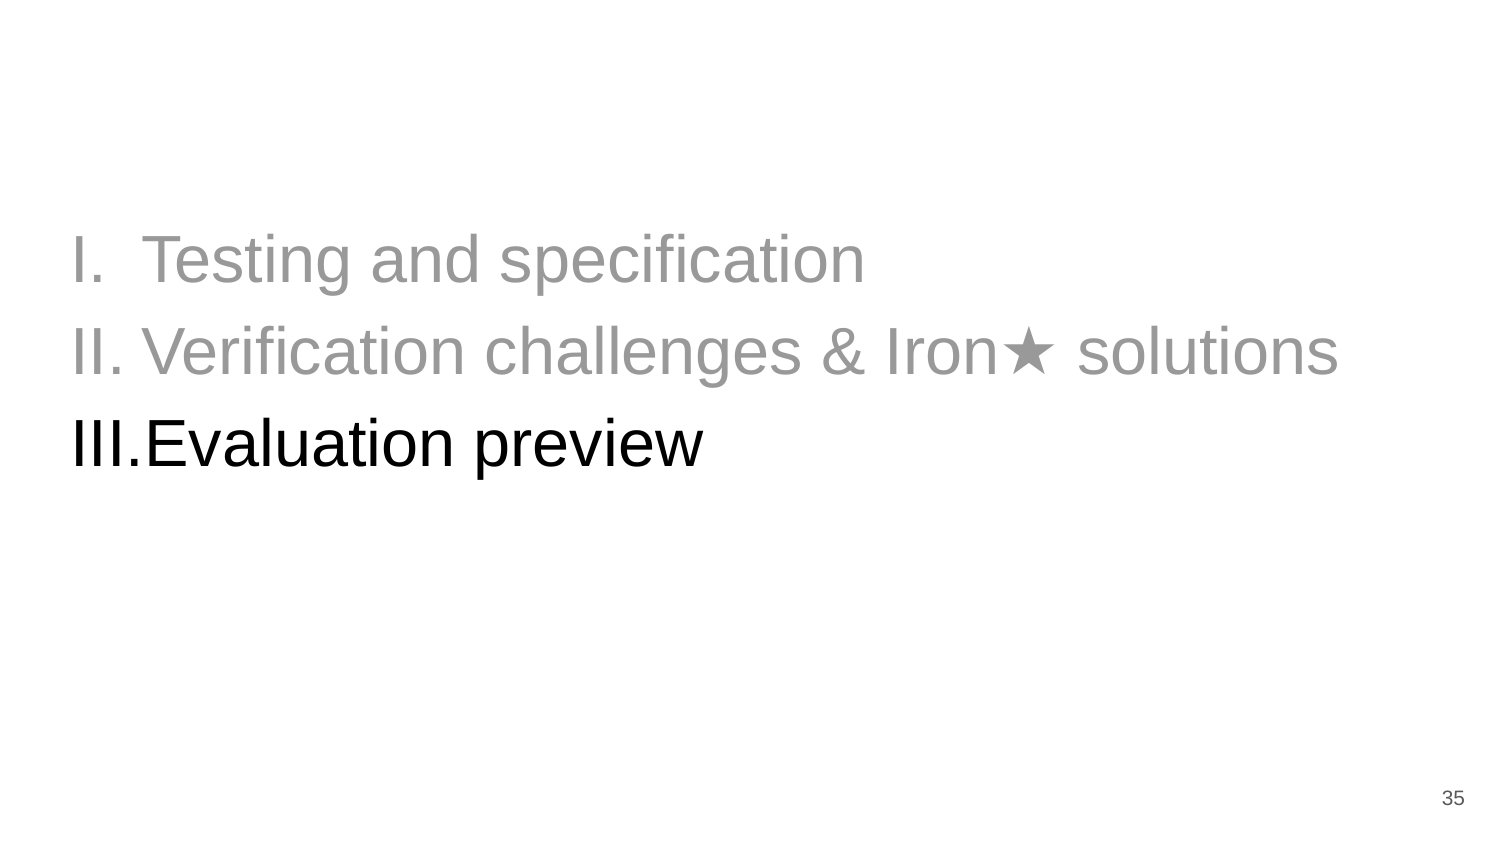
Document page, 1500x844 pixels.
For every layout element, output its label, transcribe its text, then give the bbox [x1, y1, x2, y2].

list Testing and specification Verification challenges & Iron★ solutions Evaluation preview [51, 189, 1449, 750]
slide_number ‹#› [1389, 764, 1480, 830]
